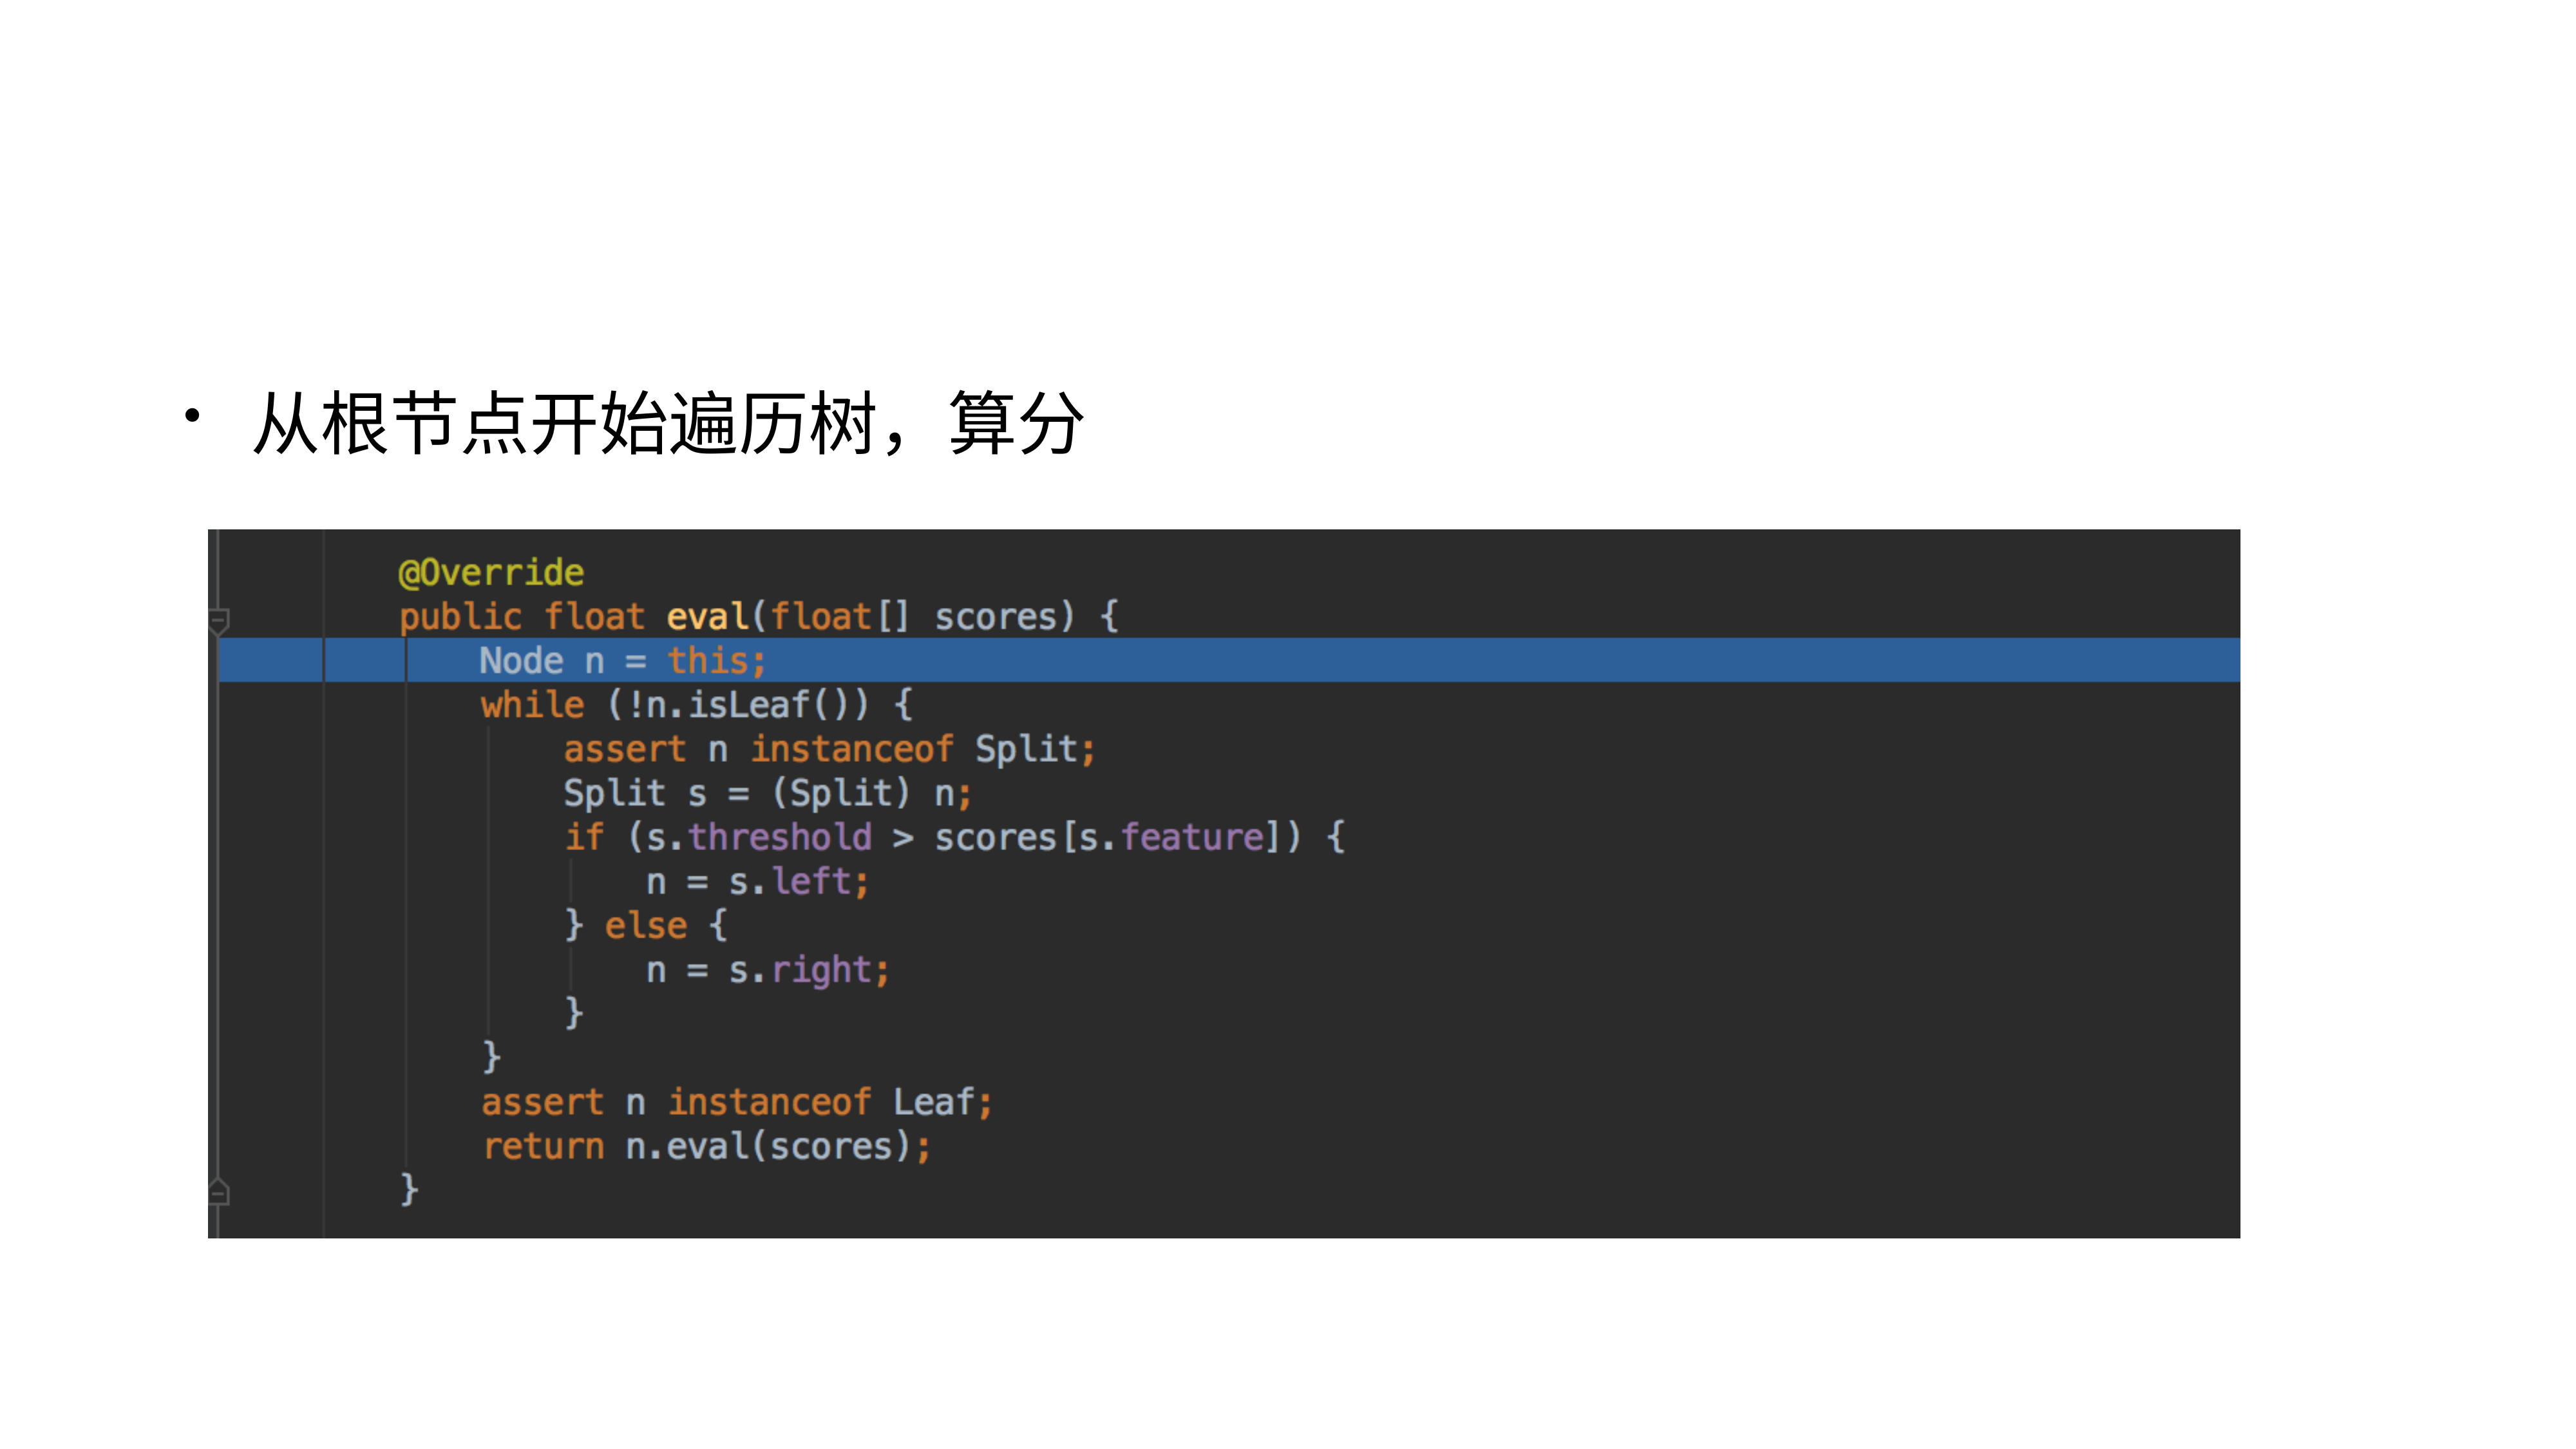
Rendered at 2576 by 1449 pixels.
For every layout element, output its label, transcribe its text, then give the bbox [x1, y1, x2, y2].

picture [208, 529, 2240, 1238]
list 从根节点开始遍历树，算分 [178, 341, 2398, 1316]
